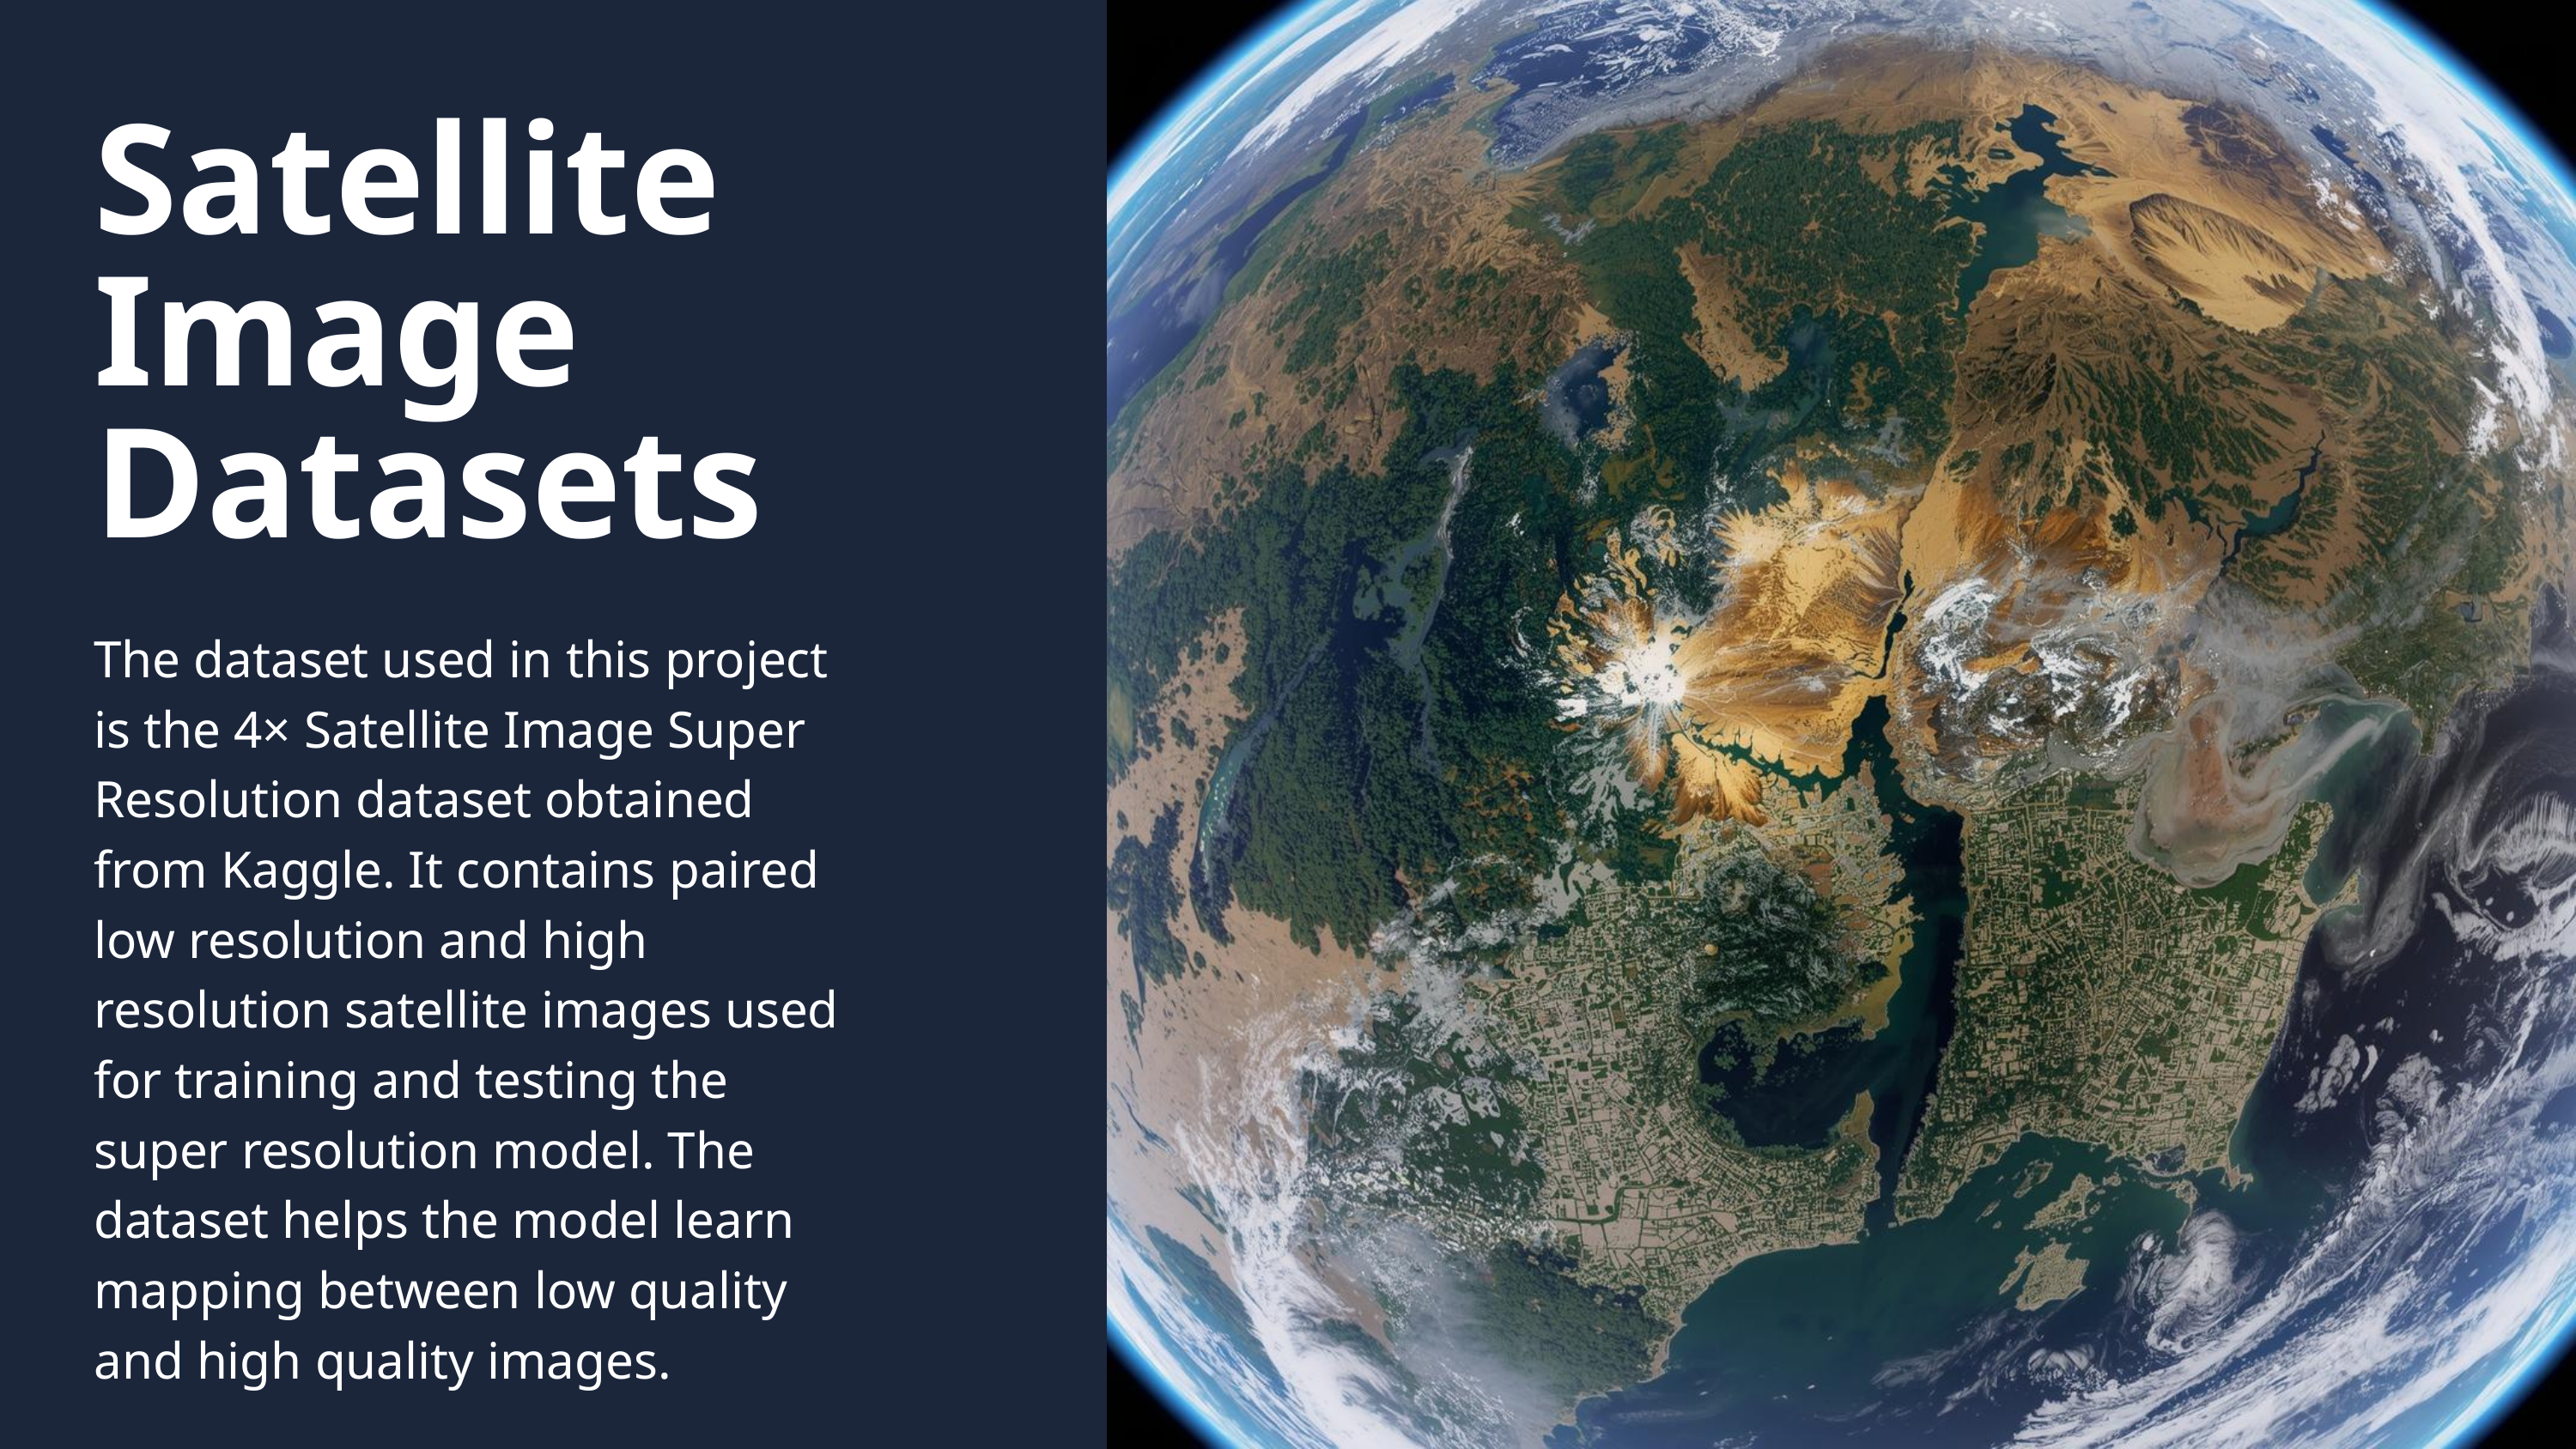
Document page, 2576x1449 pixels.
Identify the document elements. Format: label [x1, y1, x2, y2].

text_box [1106, 0, 2576, 1449]
text_box [94, 94, 862, 1449]
